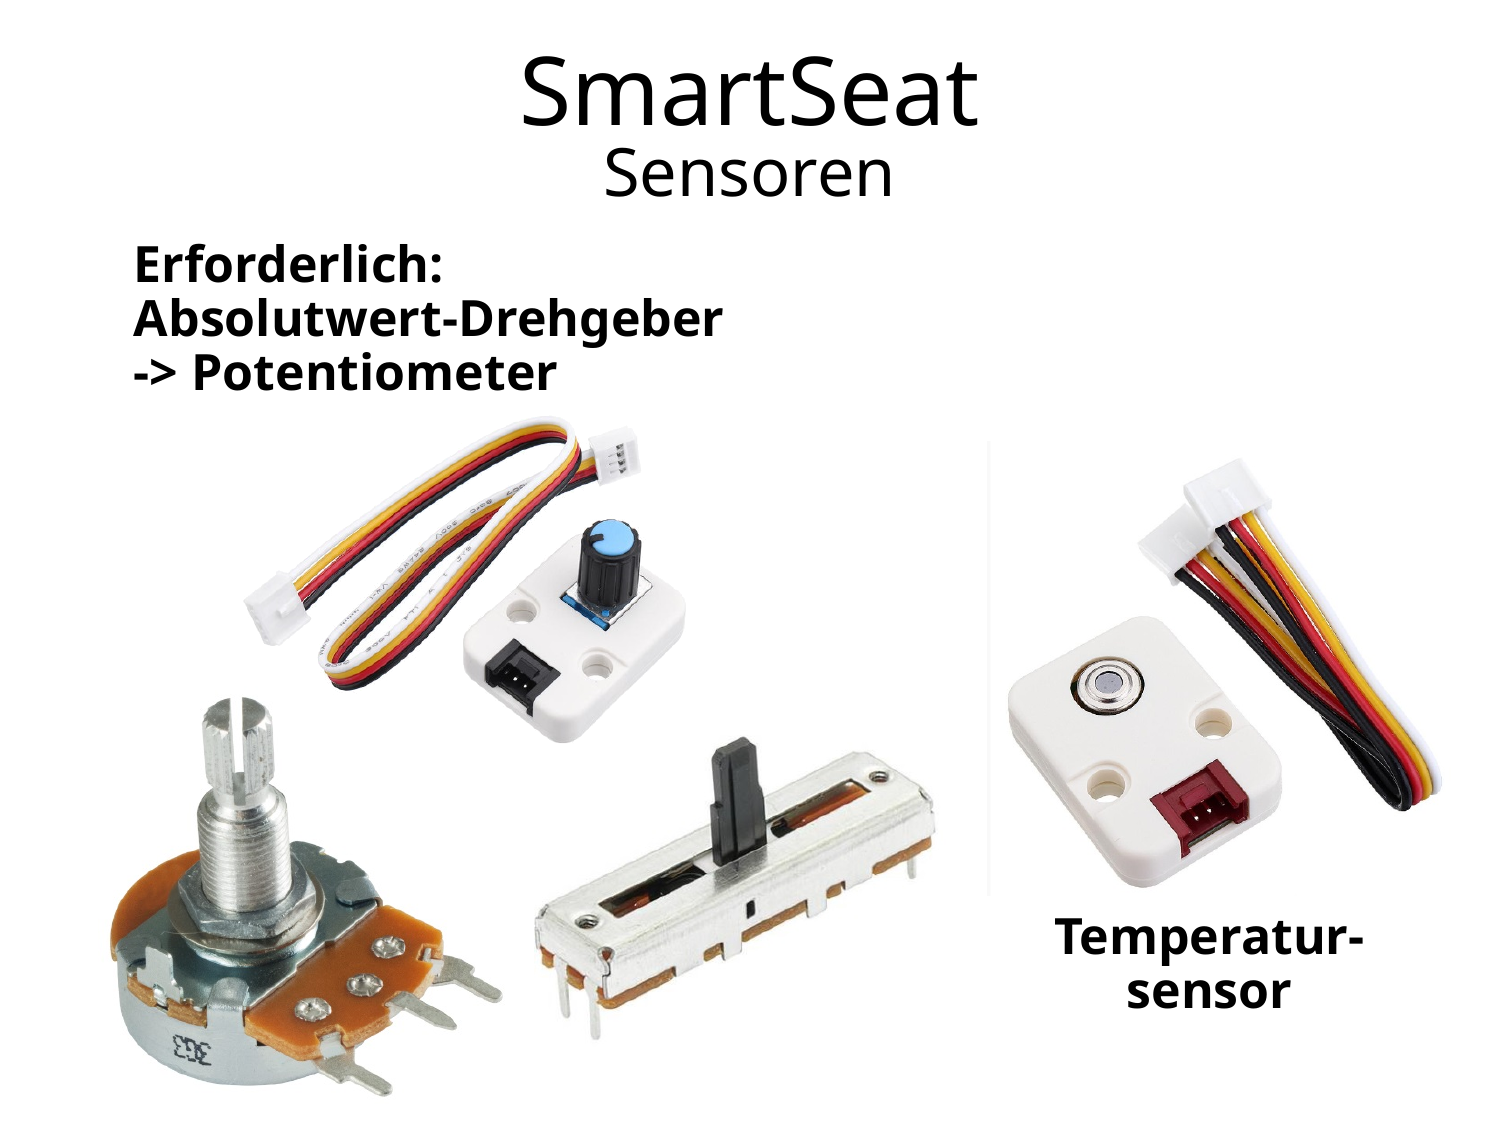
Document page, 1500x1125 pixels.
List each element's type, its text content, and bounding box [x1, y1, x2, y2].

text_box Sensoren [512, 124, 988, 207]
picture [987, 441, 1466, 896]
text_box Temperatur- sensor [966, 920, 1488, 1027]
text_box Erforderlich: Absolutwert-Drehgeber -> Potentiometer [118, 207, 1106, 409]
title SmartSeat [244, 34, 1256, 154]
picture [98, 386, 966, 1105]
